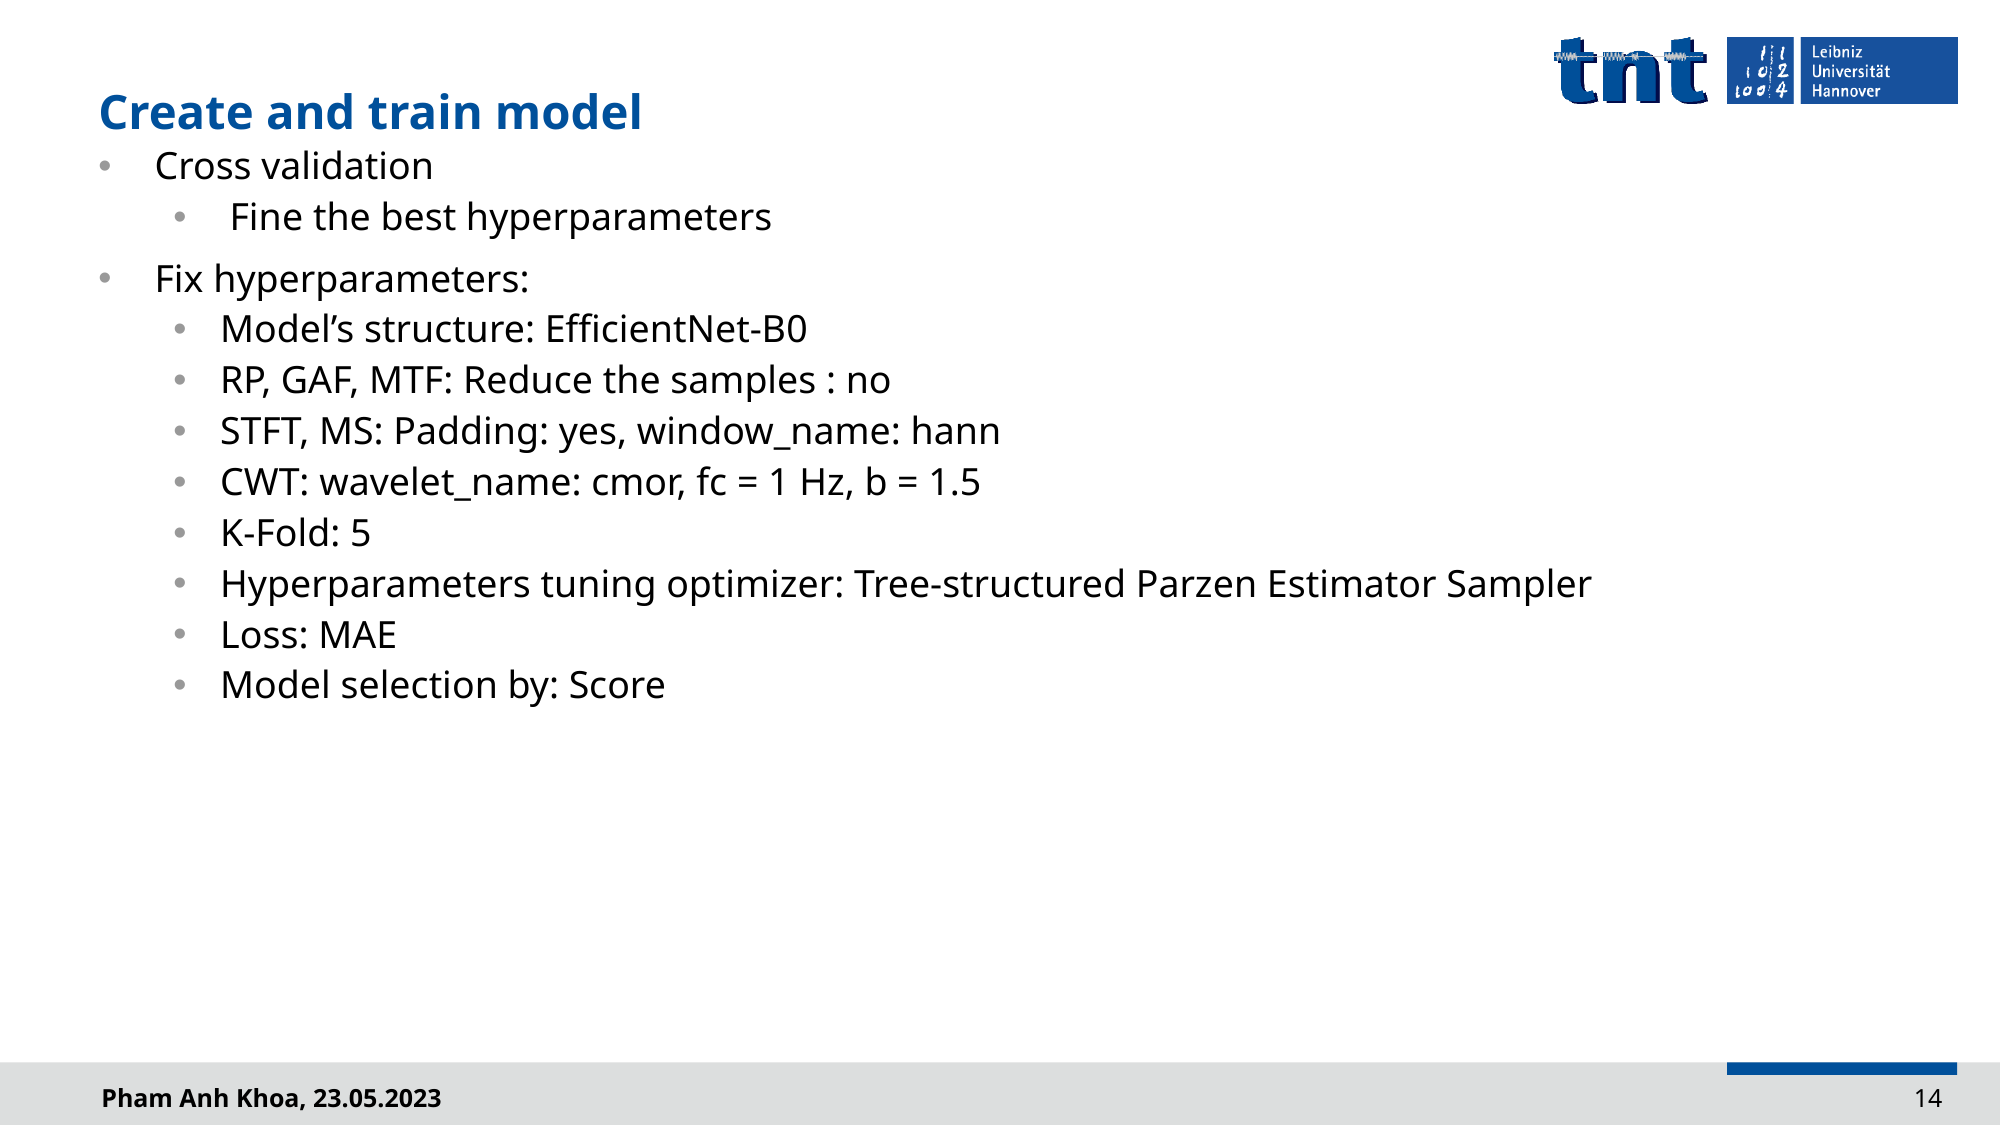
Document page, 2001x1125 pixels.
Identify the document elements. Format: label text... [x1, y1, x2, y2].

title Create and train model [86, 80, 1863, 140]
picture [1554, 37, 1708, 80]
footer Pham Anh Khoa, 23.05.2023 [86, 1074, 1181, 1125]
picture [1727, 37, 1958, 104]
list Cross validation Fine the best hyperparameters Fix hyperparameters: Model’s structure: EfficientNet-B0 RP, GAF, MTF: Reduce the samples : no STFT, MS: Padding: yes, window_name: hann CWT: wavelet_name: cmor, fc = 1 Hz, b = 1.5 K-Fold: 5 Hyperparameters tuning optimizer: Tree-structured Parzen Estimator Sampler Loss: MAE Model selection by: Score [86, 140, 1863, 985]
